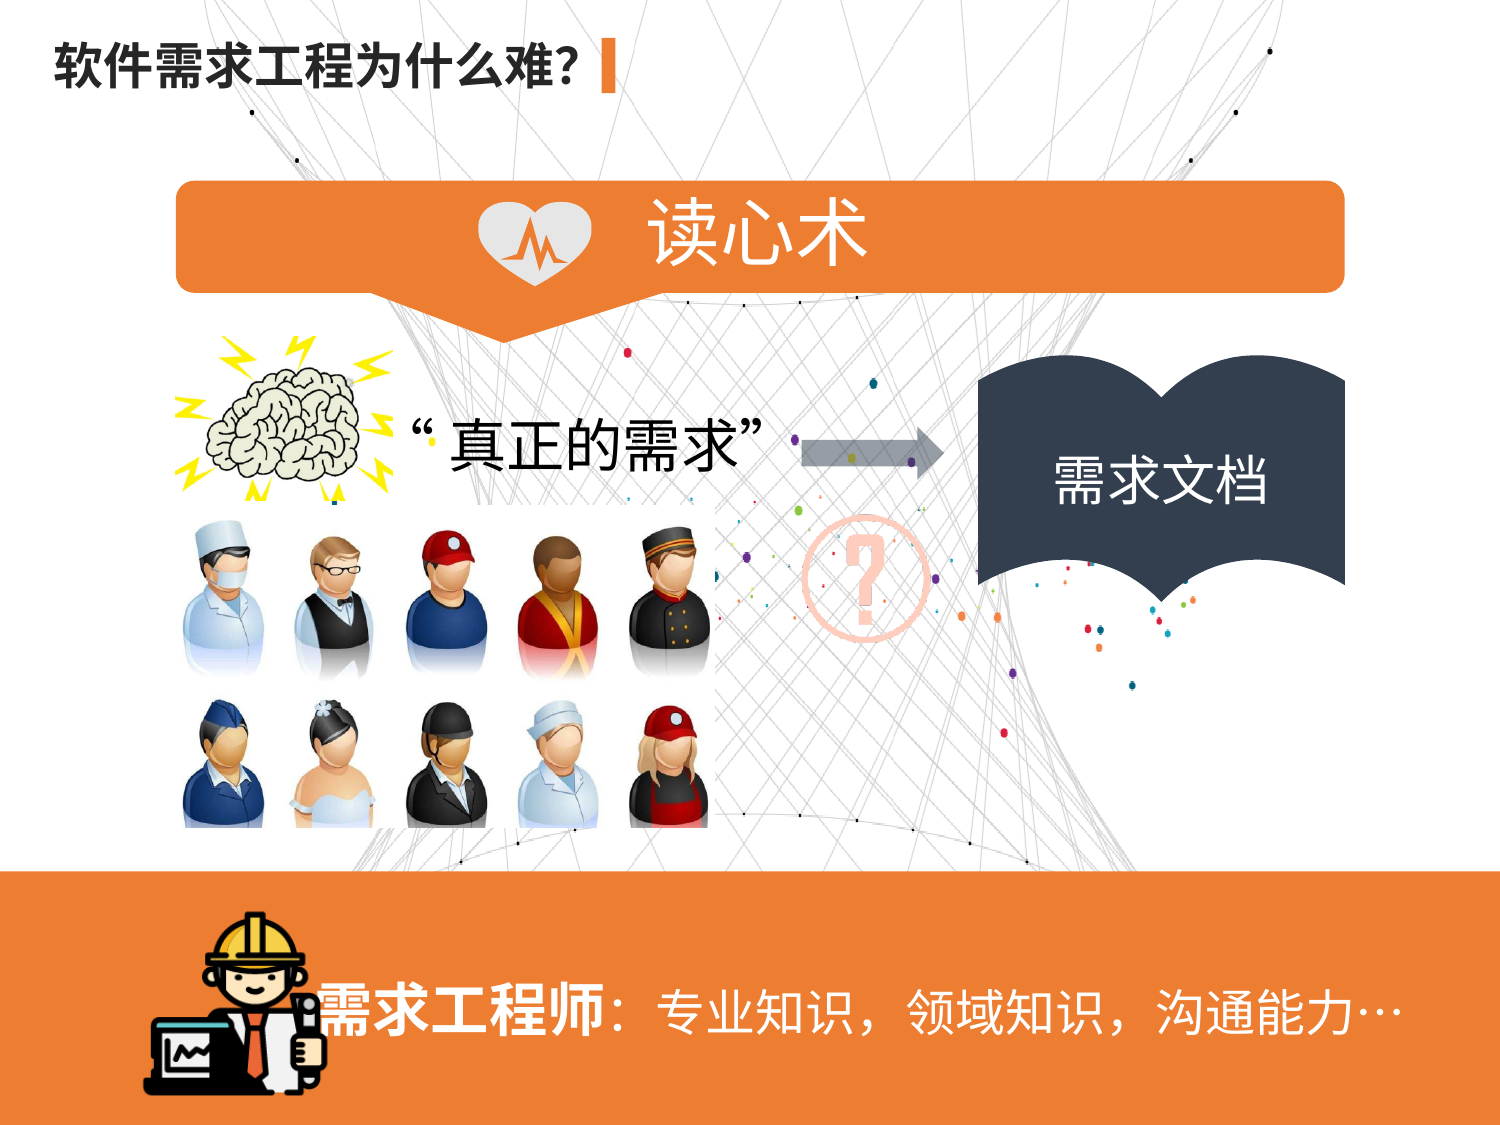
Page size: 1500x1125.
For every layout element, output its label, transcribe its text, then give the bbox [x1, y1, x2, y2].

picture [131, 899, 340, 1108]
text_box 软件需求工程为什么难？ [39, 27, 619, 103]
text_box “真正的需求” [393, 401, 863, 486]
text_box [601, 37, 616, 94]
text_box 读心术 [270, 164, 1194, 337]
text_box [0, 870, 1500, 1125]
text_box [174, 179, 281, 294]
text_box [1183, 179, 1346, 294]
text_box [478, 201, 592, 287]
text_box [800, 424, 946, 483]
text_box 需求文档 [978, 355, 1345, 603]
text_box [378, 297, 532, 345]
text_box 需求工程师：专业知识，领域知识，沟通能力… [340, 965, 1467, 1051]
picture [117, 0, 1409, 870]
